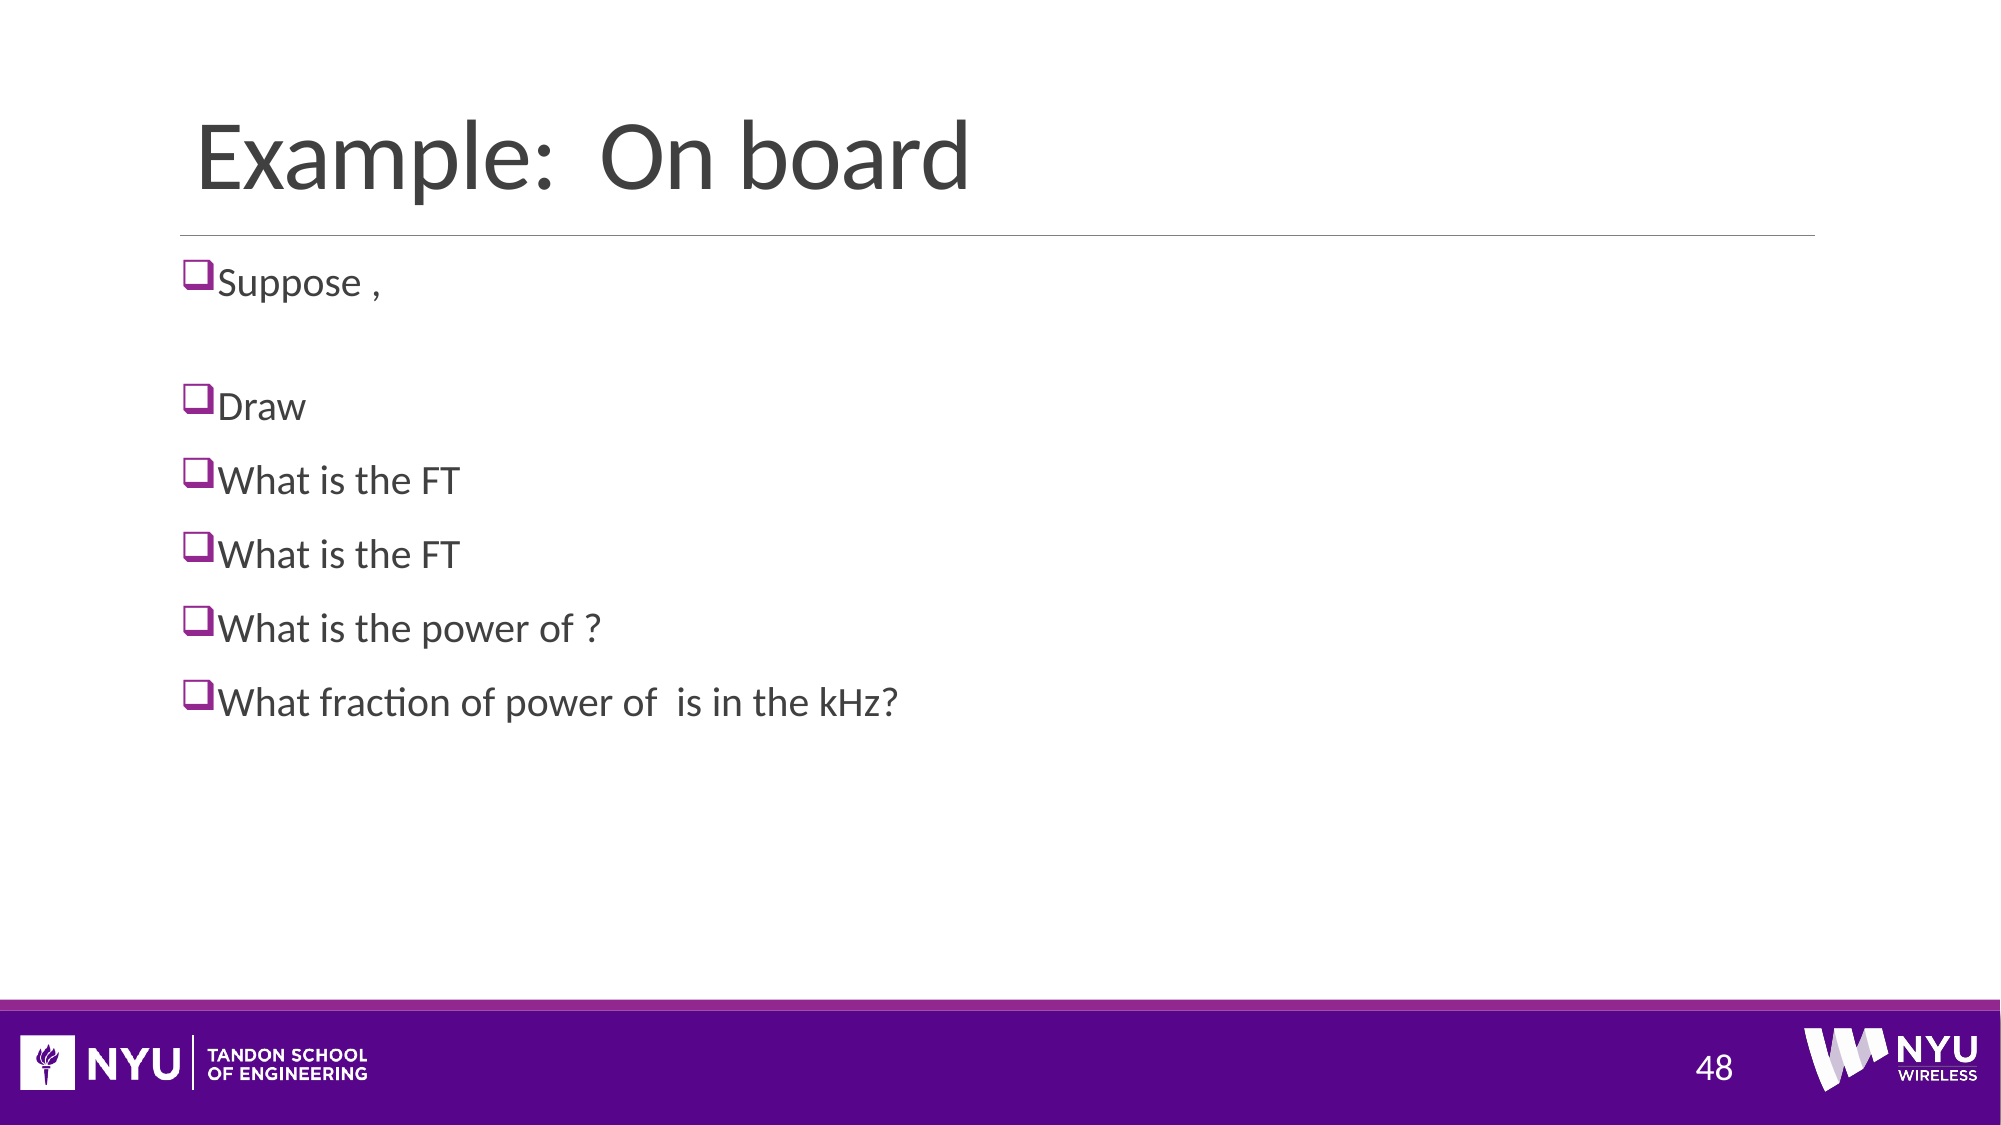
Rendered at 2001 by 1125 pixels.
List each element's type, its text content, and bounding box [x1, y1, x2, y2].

slide_number 48 [1533, 1035, 1749, 1096]
title Example: On board [180, 47, 1830, 218]
